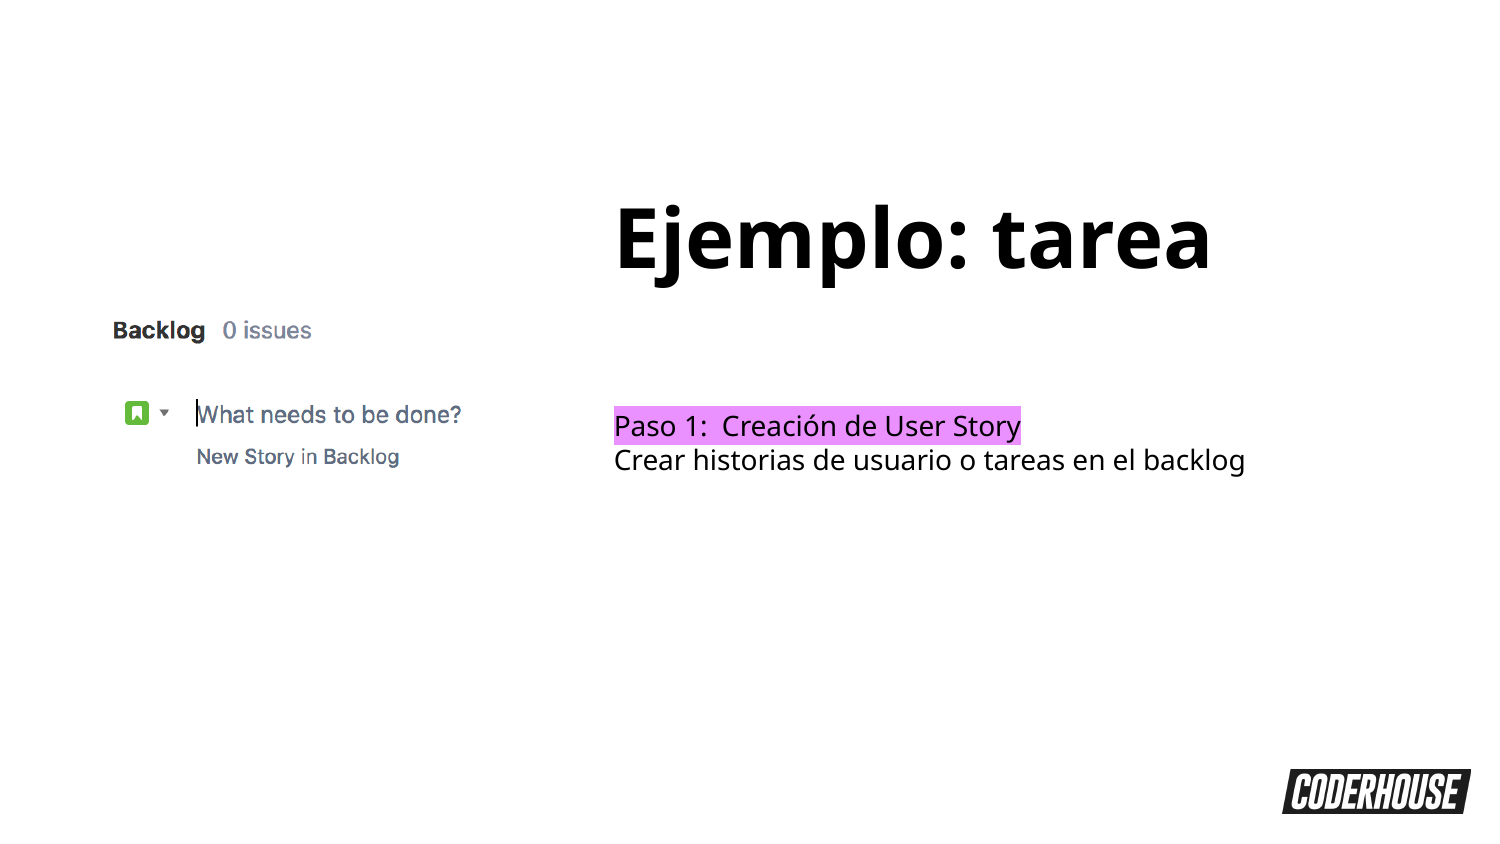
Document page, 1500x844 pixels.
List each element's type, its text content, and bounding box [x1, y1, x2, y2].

picture [44, 284, 497, 542]
picture [1281, 769, 1471, 814]
text_box Ejemplo: tarea [598, 181, 1417, 302]
text_box Paso 1: Creación de User Story Crear historias de usuario o tareas en el backlog [598, 393, 1417, 525]
